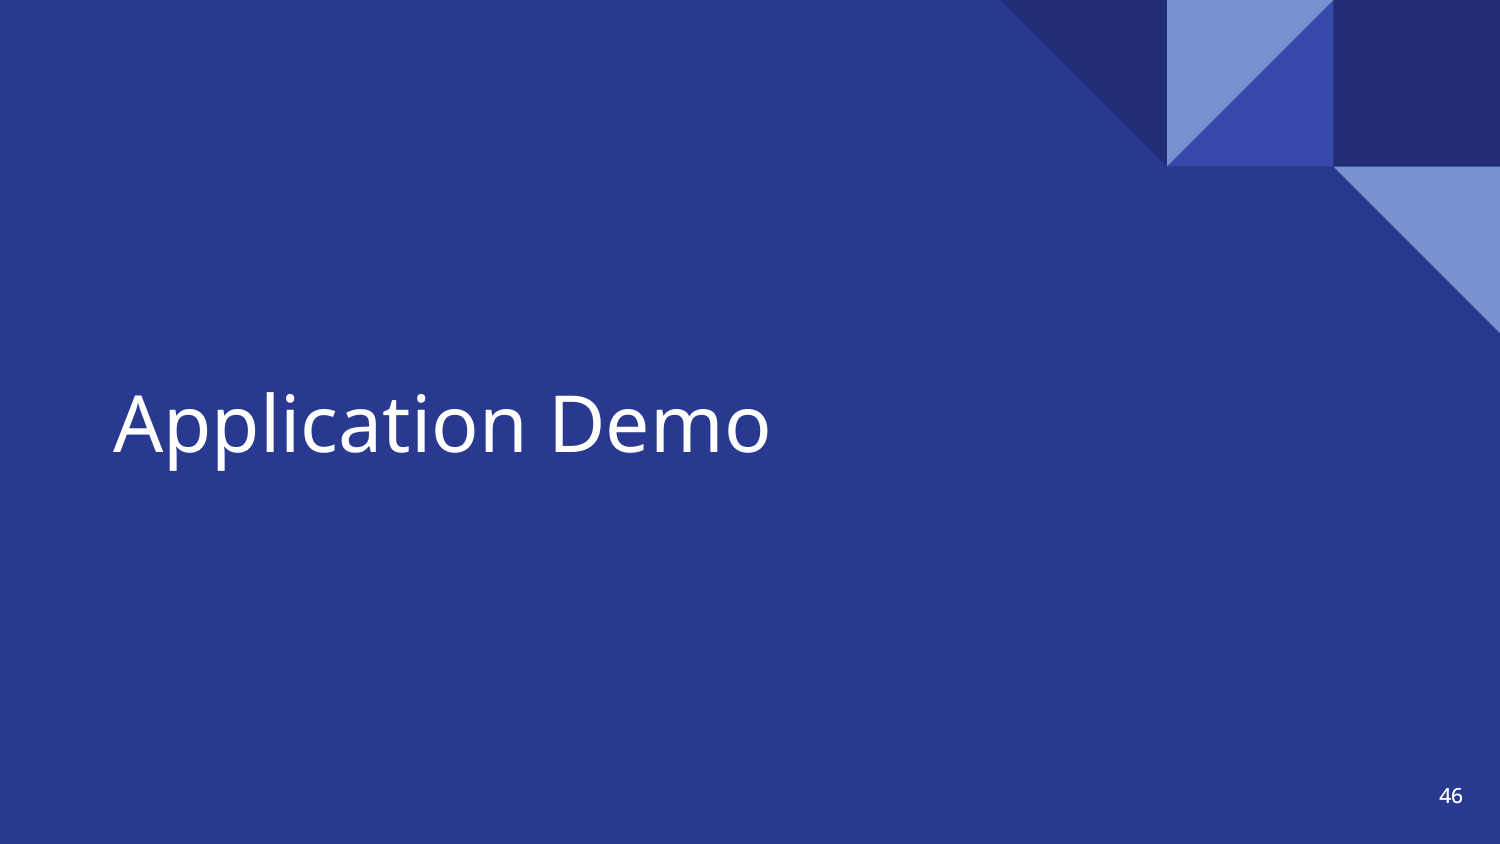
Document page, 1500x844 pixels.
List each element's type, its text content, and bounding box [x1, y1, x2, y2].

title Application Demo [98, 353, 1447, 491]
slide_number ‹#› [1387, 762, 1478, 828]
